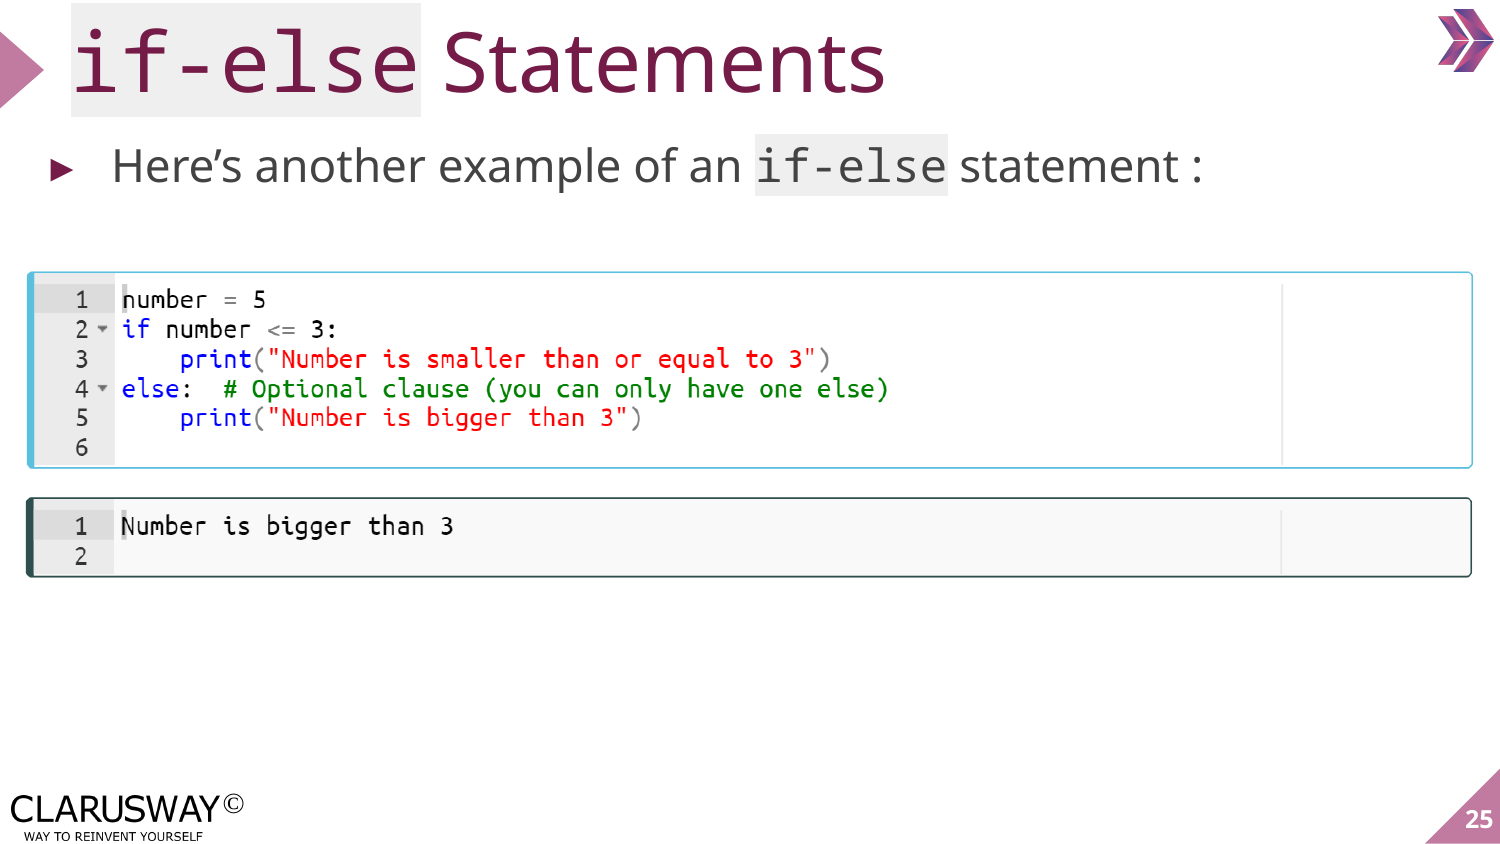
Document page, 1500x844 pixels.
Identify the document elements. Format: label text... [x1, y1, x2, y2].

picture [11, 795, 220, 841]
slide_number ‹#› [1418, 760, 1494, 838]
picture [24, 268, 1476, 471]
picture [24, 494, 1476, 580]
picture [1438, 9, 1494, 72]
title if-else Statements [70, 28, 1376, 131]
subtitle Here’s another example of an if-else statement : [36, 131, 1432, 245]
